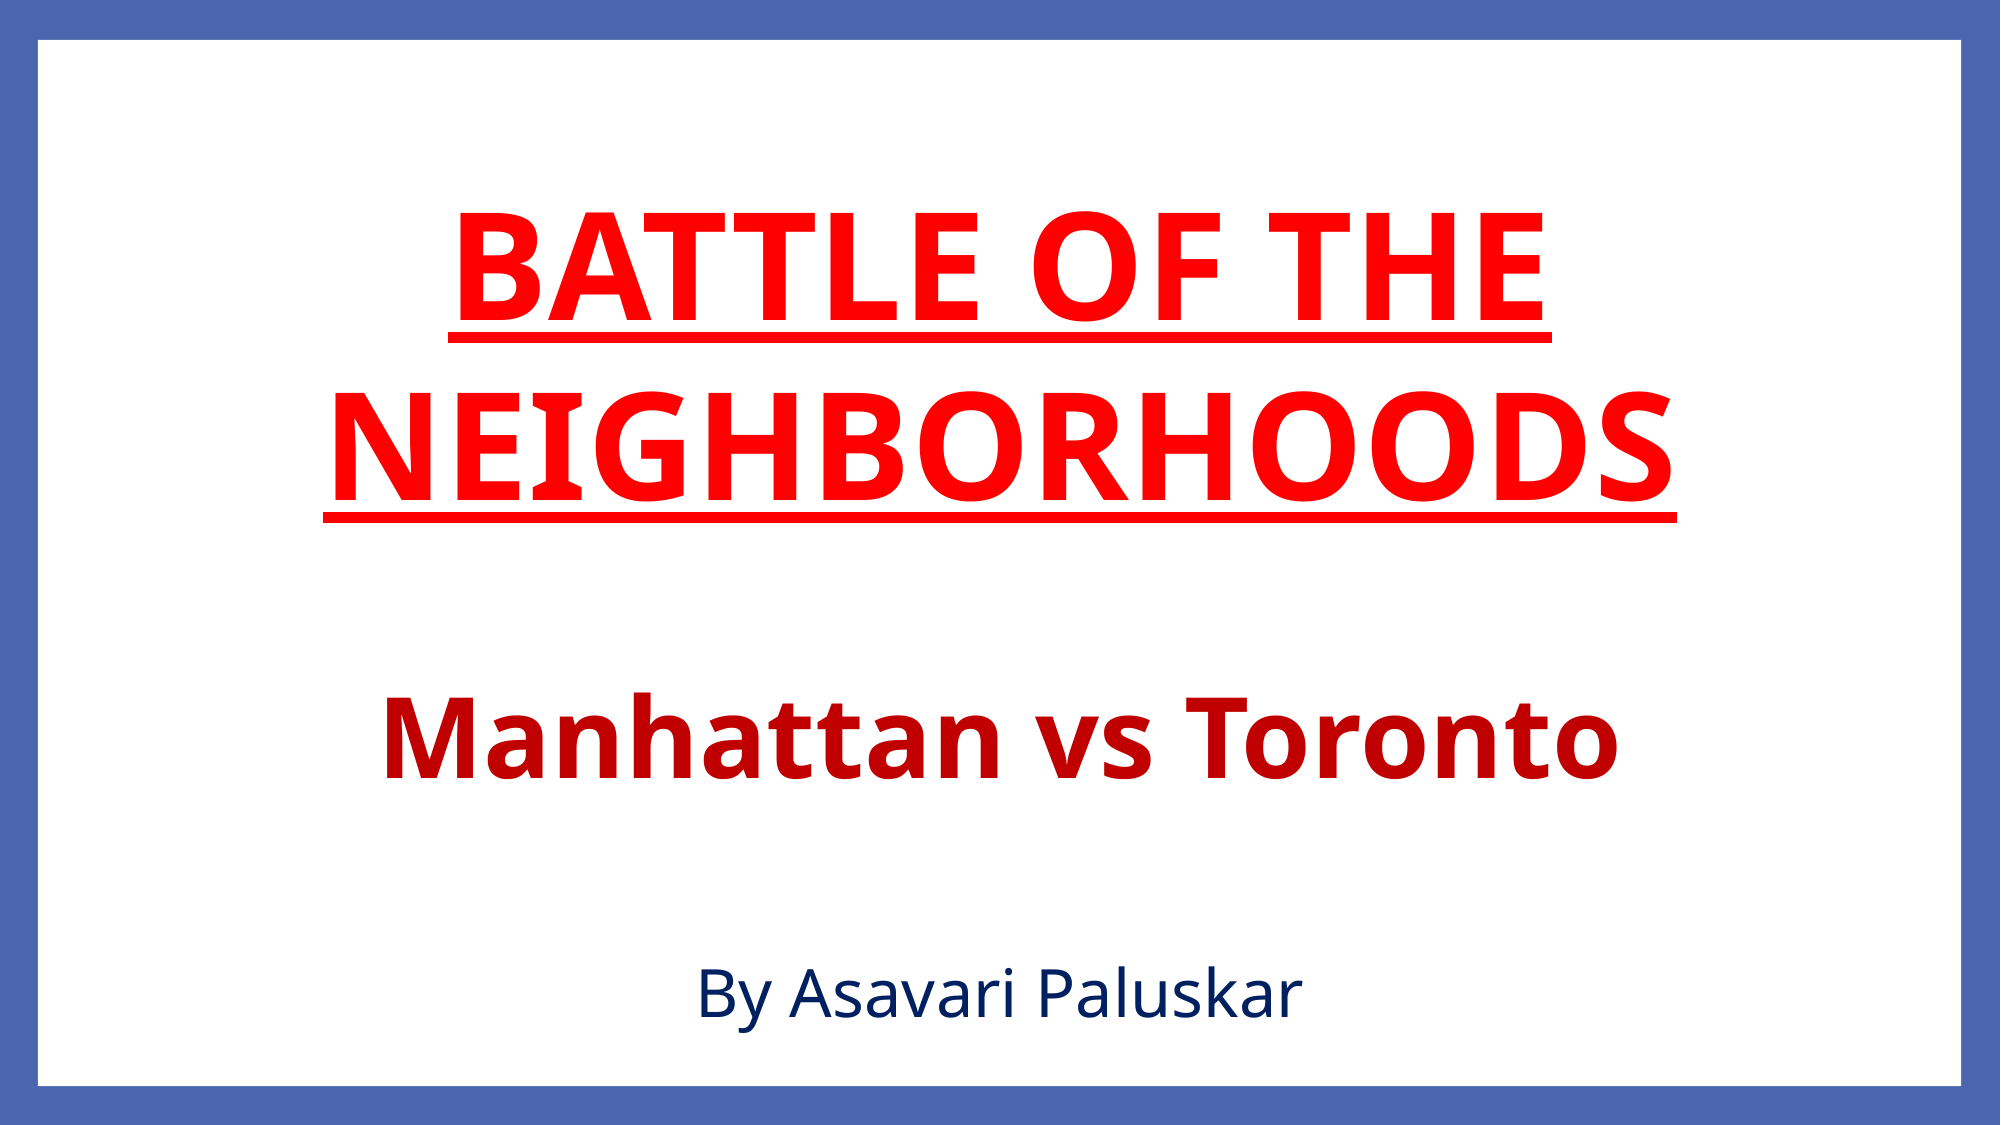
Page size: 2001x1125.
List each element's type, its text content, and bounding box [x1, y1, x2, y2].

text_box BATTLE OF THE NEIGHBORHOODS Manhattan vs Toronto By Asavari Paluskar [0, 163, 2000, 1039]
